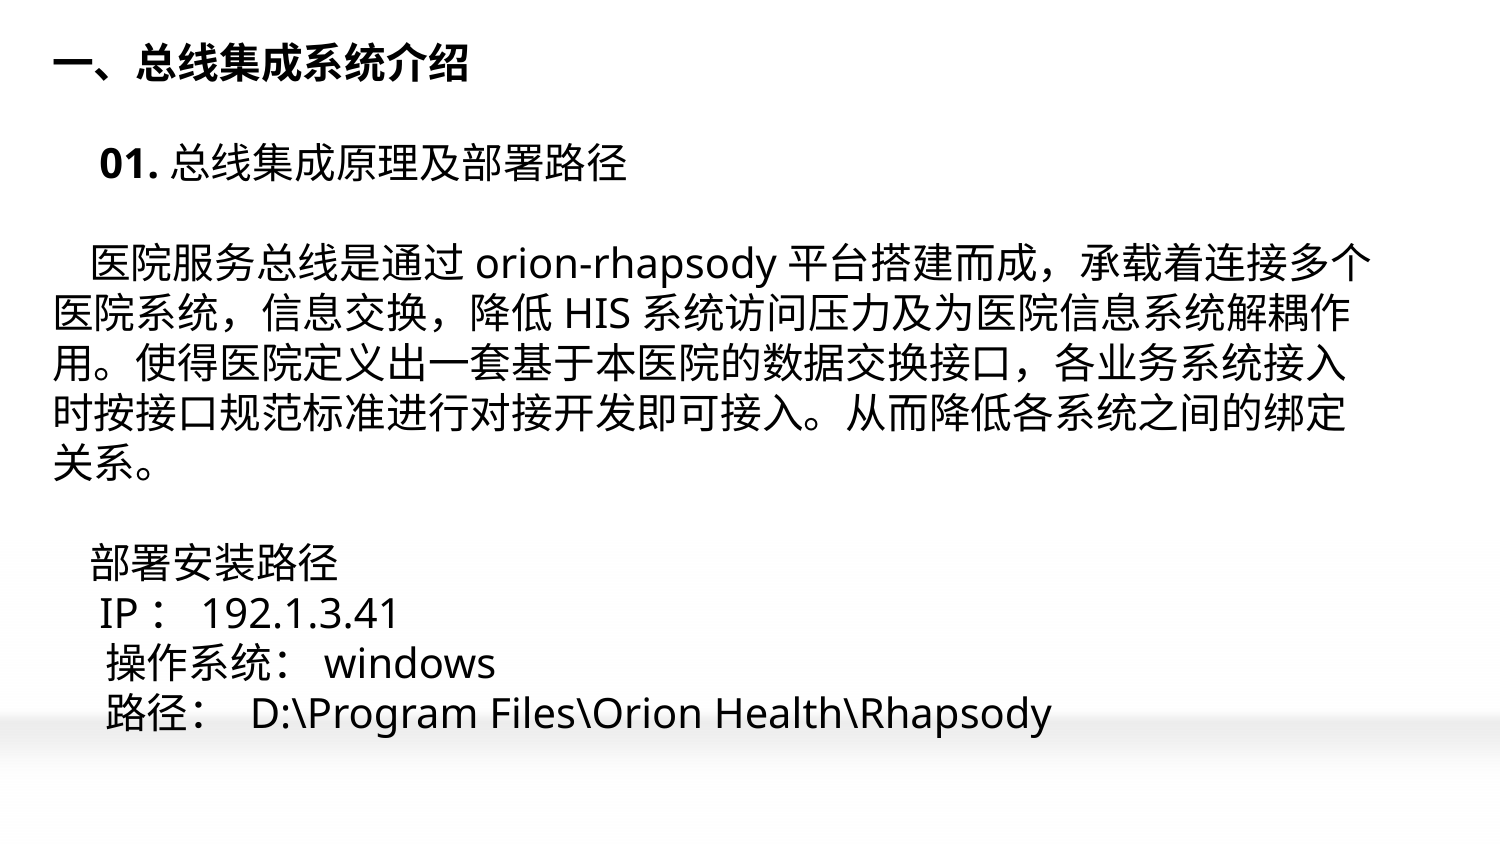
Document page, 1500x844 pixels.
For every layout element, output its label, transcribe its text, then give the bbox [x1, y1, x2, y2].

picture [0, 539, 1500, 844]
title 一、总线集成系统介绍 01.总线集成原理及部署路径 医院服务总线是通过orion-rhapsody平台搭建而成，承载着连接多个医院系统，信息交换，降低HIS系统访问压力及为医院信息系统解耦作用。使得医院定义出一套基于本医院的数据交换接口，各业务系统接入时按接口规范标准进行对接开发即可接入。从而降低各系统之间的绑定关系。 部署安装路径 IP：192.1.3.41 操作系统：windows 路径： D:\Program Files\Orion Health\Rhapsody [37, 29, 1388, 824]
